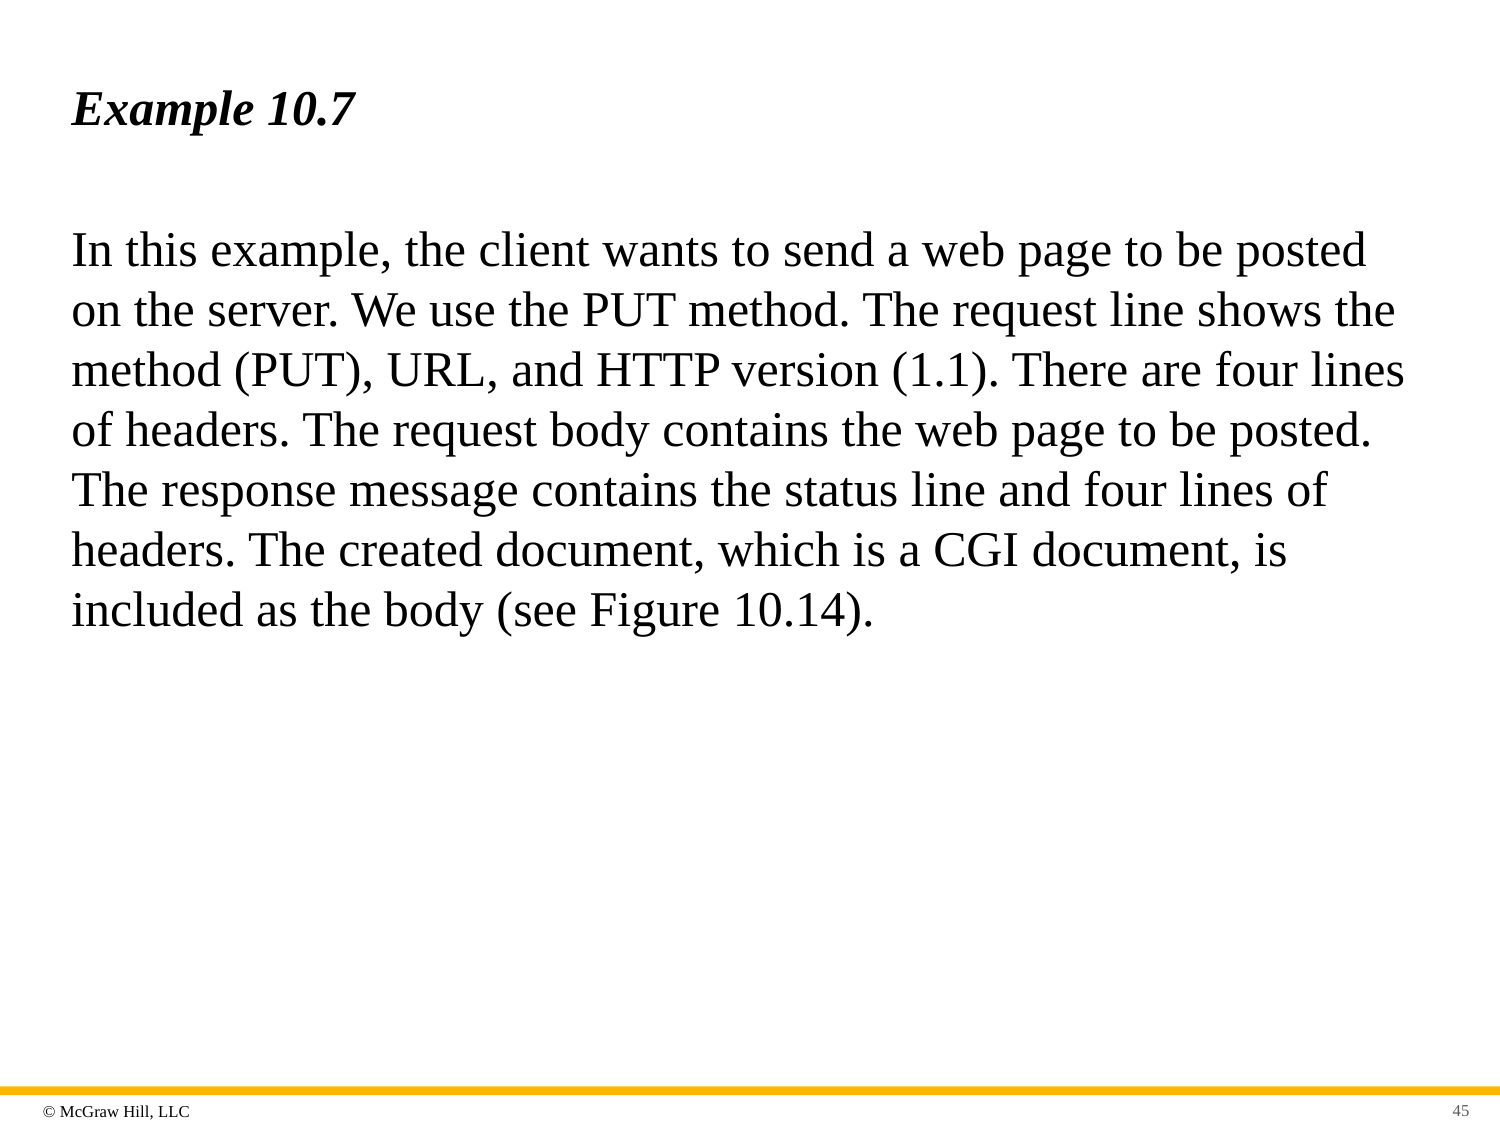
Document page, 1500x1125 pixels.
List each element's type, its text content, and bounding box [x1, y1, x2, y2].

slide_number 45 [1418, 1096, 1477, 1123]
title Example 10.7 [56, 50, 1444, 162]
list In this example, the client wants to send a web page to be posted on the server. We use the PUT method. The request line shows the method (PUT), URL, and HTTP version (1.1). There are four lines of headers. The request body contains the web page to be posted. The response message contains the status line and four lines of headers. The created document, which is a CGI document, is included as the body (see Figure 10.14). [56, 209, 1444, 1026]
